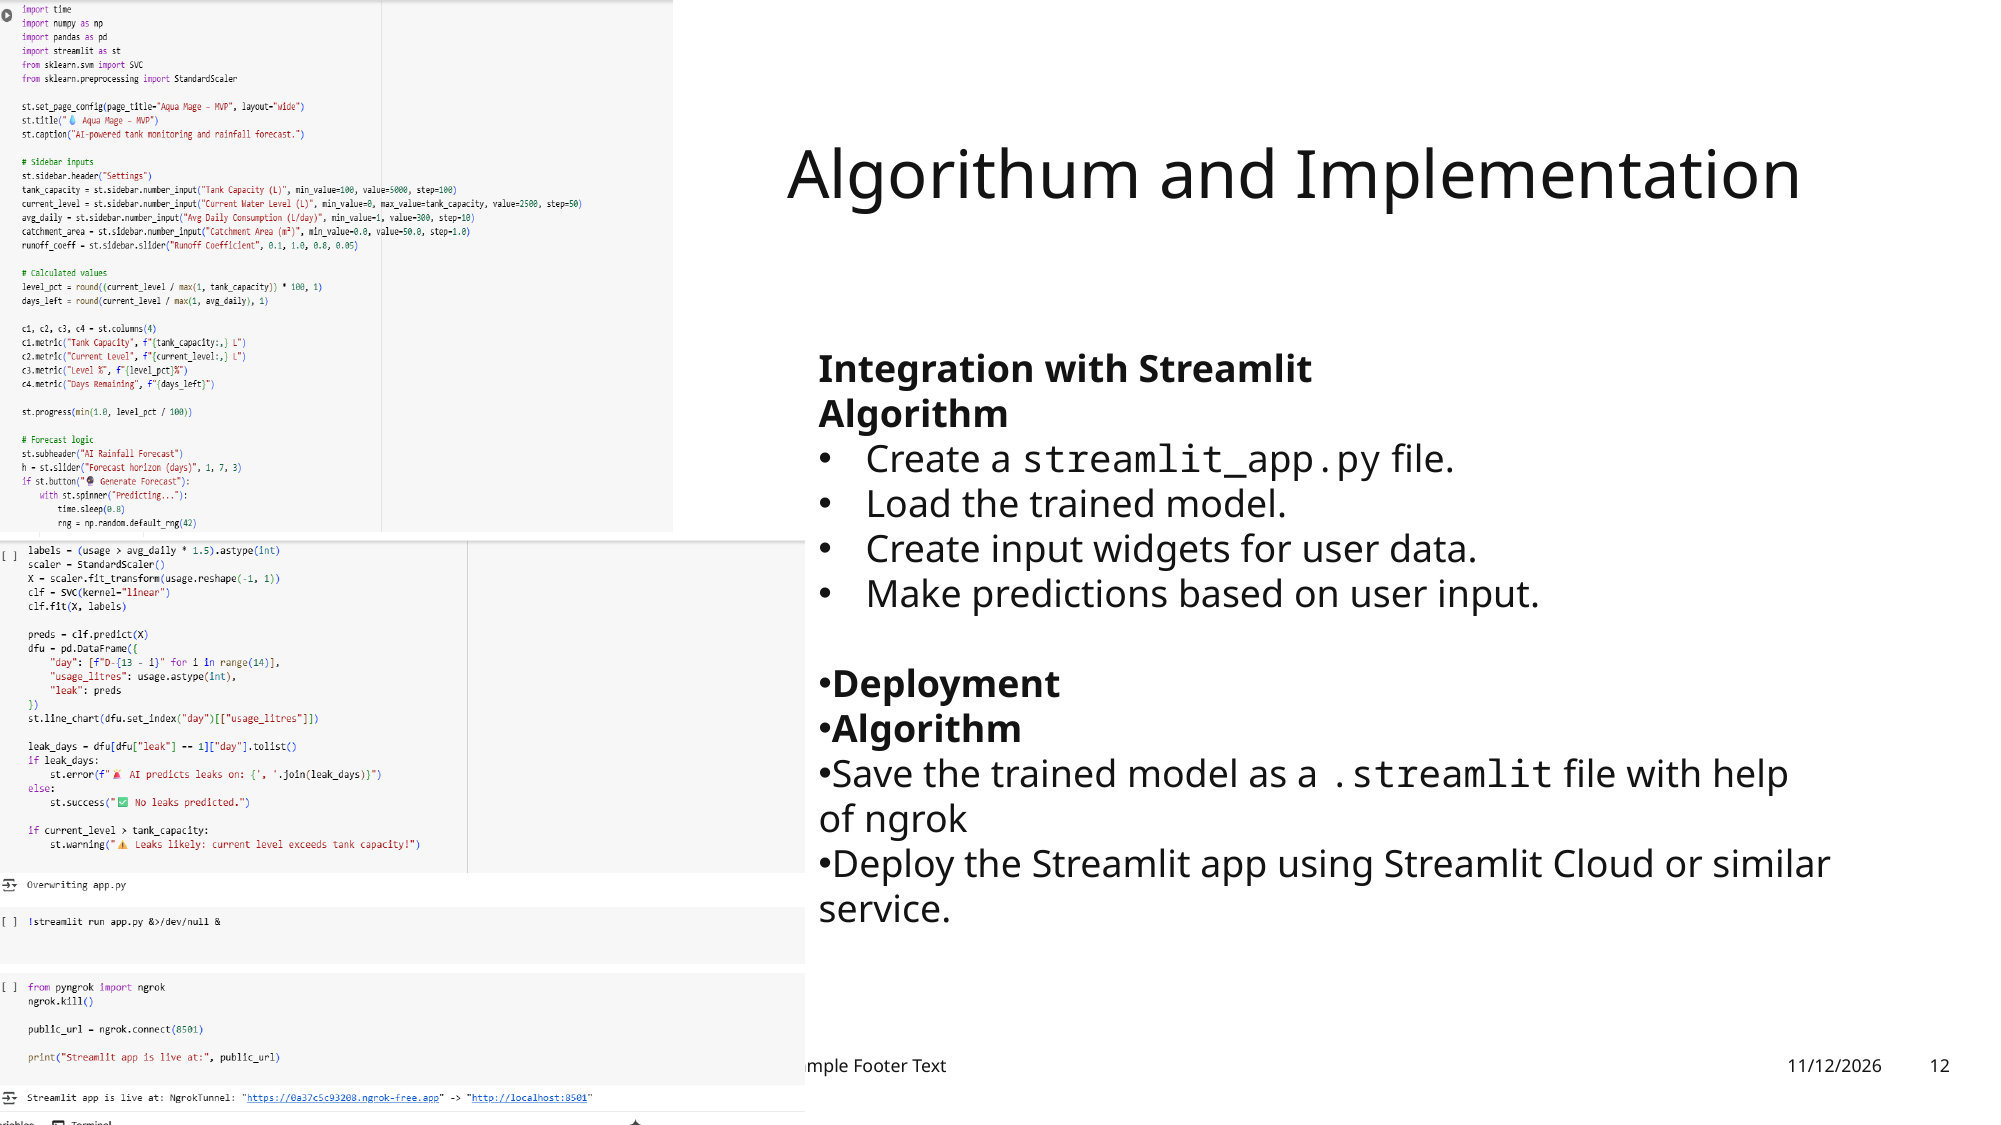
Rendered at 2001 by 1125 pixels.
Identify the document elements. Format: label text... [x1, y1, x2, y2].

slide_number 12 [1943, 1036, 1965, 1097]
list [0, 0, 673, 532]
title Algorithum and Implementation [772, 82, 1898, 221]
picture [0, 532, 805, 1125]
text_box Integration with Streamlit Algorithm Create a streamlit_app.py file. Load the trained model. Create input widgets for user data. Make predictions based on user input. Deployment Algorithm Save the trained model as a .streamlit file with help of ngrok Deploy the Streamlit app using Streamlit Cloud or similar service. [803, 337, 1943, 1118]
